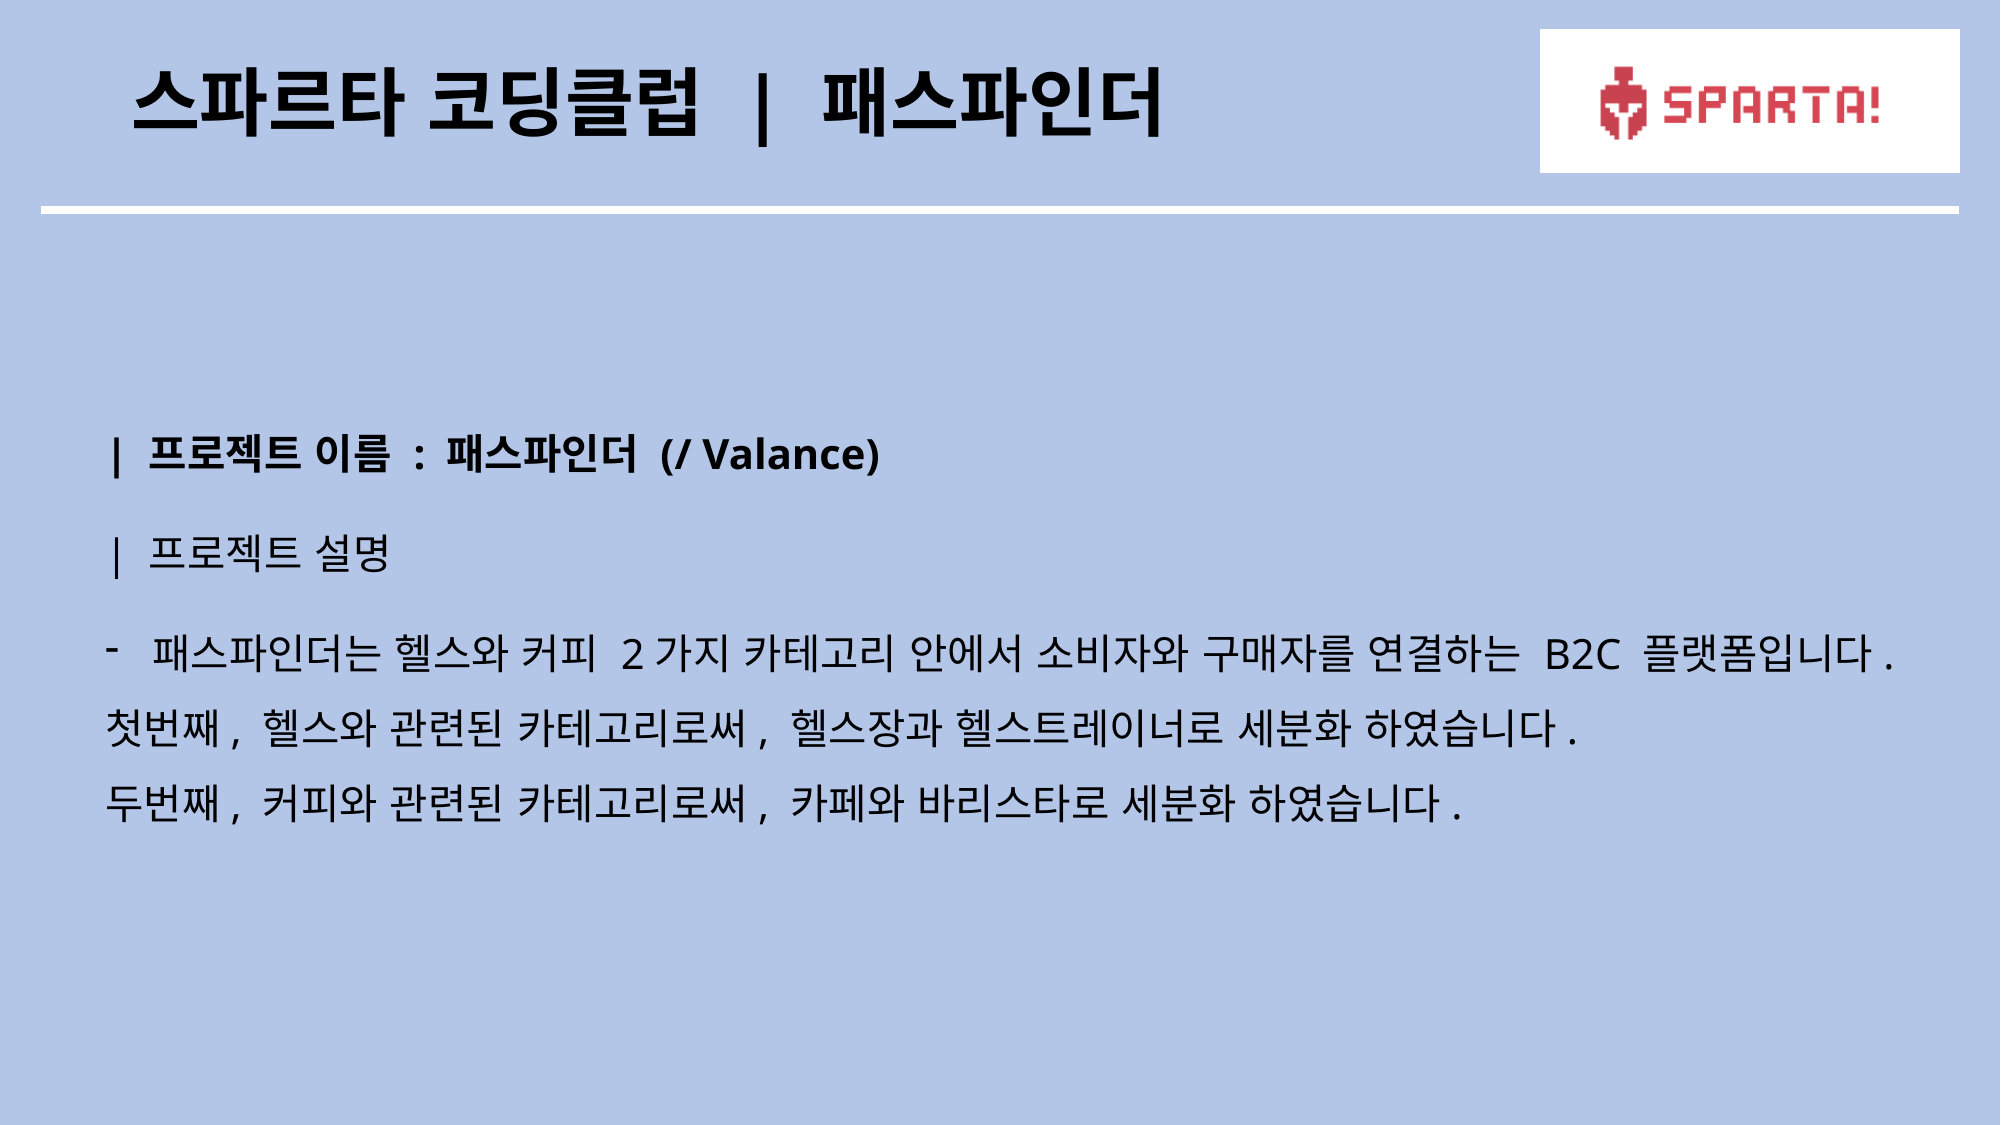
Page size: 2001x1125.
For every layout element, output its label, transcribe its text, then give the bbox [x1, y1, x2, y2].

text_box 스파르타 코딩클럽 | 패스파인더 [116, 48, 1182, 153]
picture [1540, 29, 1960, 173]
text_box | 프로젝트 이름 : 패스파인더 (/ Valance) | 프로젝트 설명 패스파인더는 헬스와 커피 2가지 카테고리 안에서 소비자와 구매자를 연결하는 B2C 플랫폼입니다. 첫번째, 헬스와 관련된 카테고리로써, 헬스장과 헬스트레이너로 세분화 하였습니다. 두번째, 커피와 관련된 카테고리로써, 카페와 바리스타로 세분화 하였습니다. [90, 369, 1910, 985]
